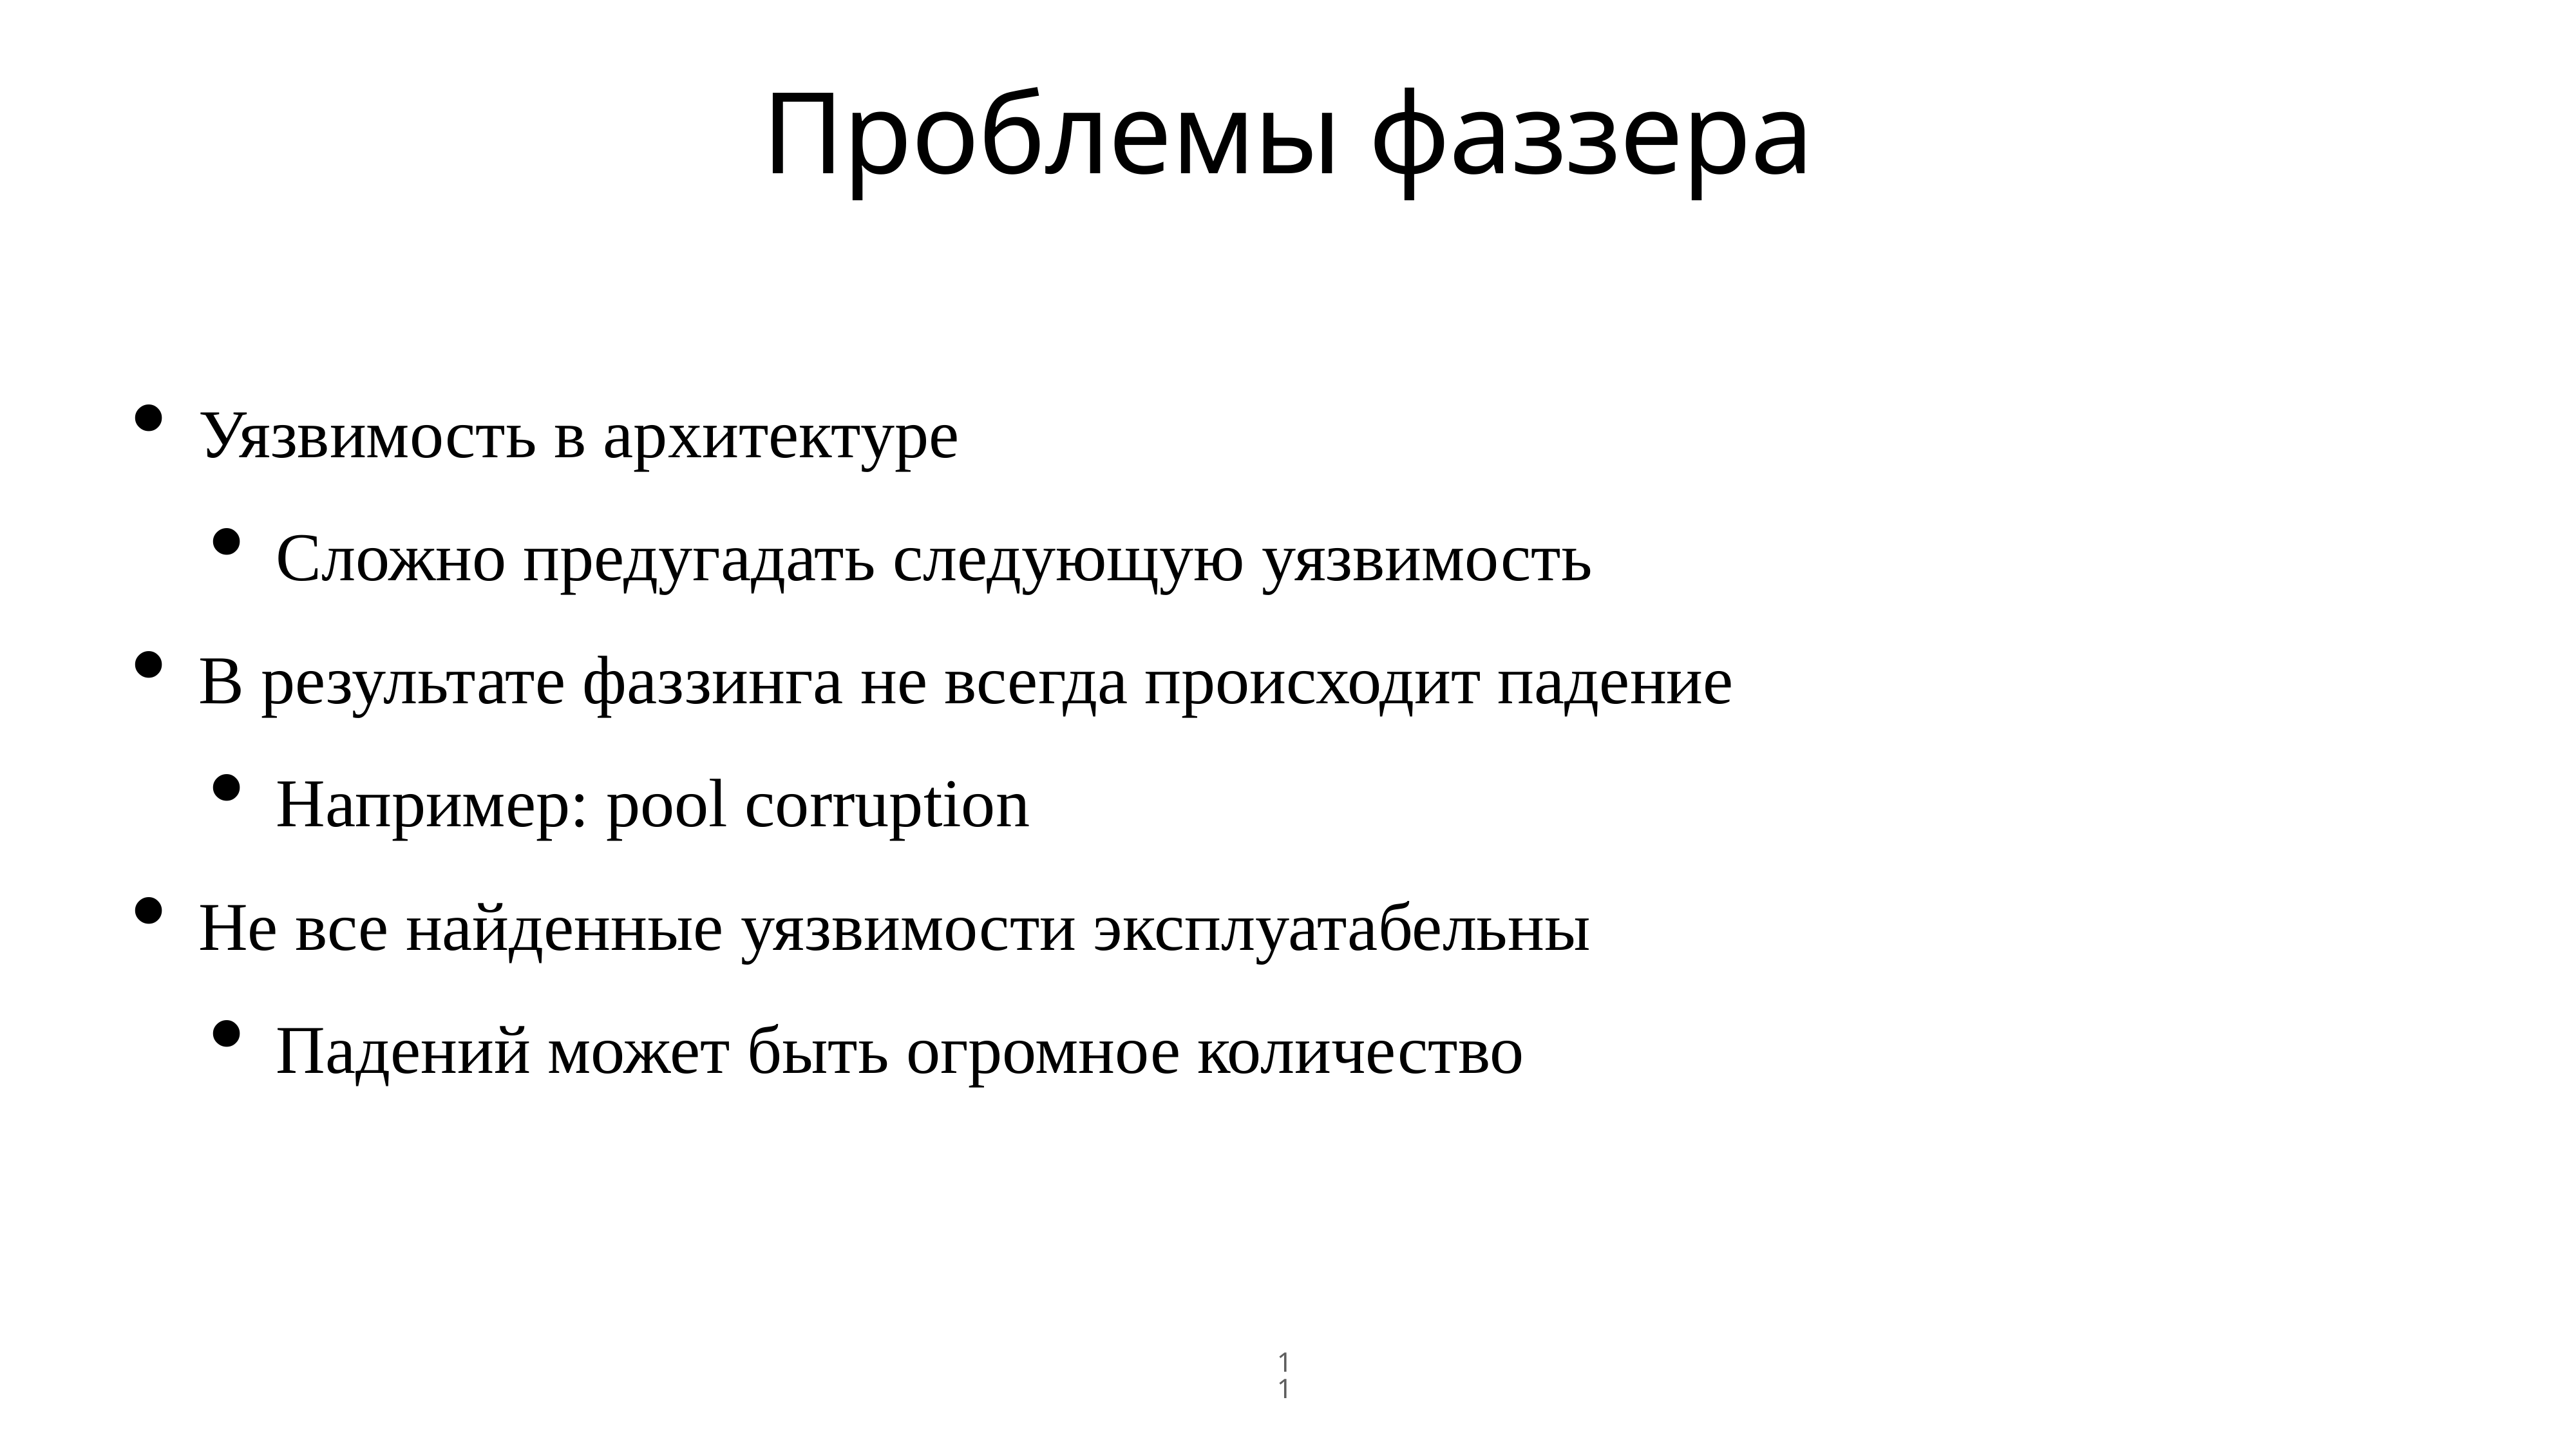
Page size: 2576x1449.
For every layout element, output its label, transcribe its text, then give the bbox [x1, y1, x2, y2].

title Проблемы фаззера [128, 81, 2448, 265]
slide_number 11 [1271, 1341, 1306, 1388]
list Уязвимость в архитектуре Сложно предугадать следующую уязвимость В результате фаззинга не всегда происходит падение Например: pool corruption Не все найденные уязвимости эксплуатабельны Падений может быть огромное количество [126, 342, 2282, 1293]
